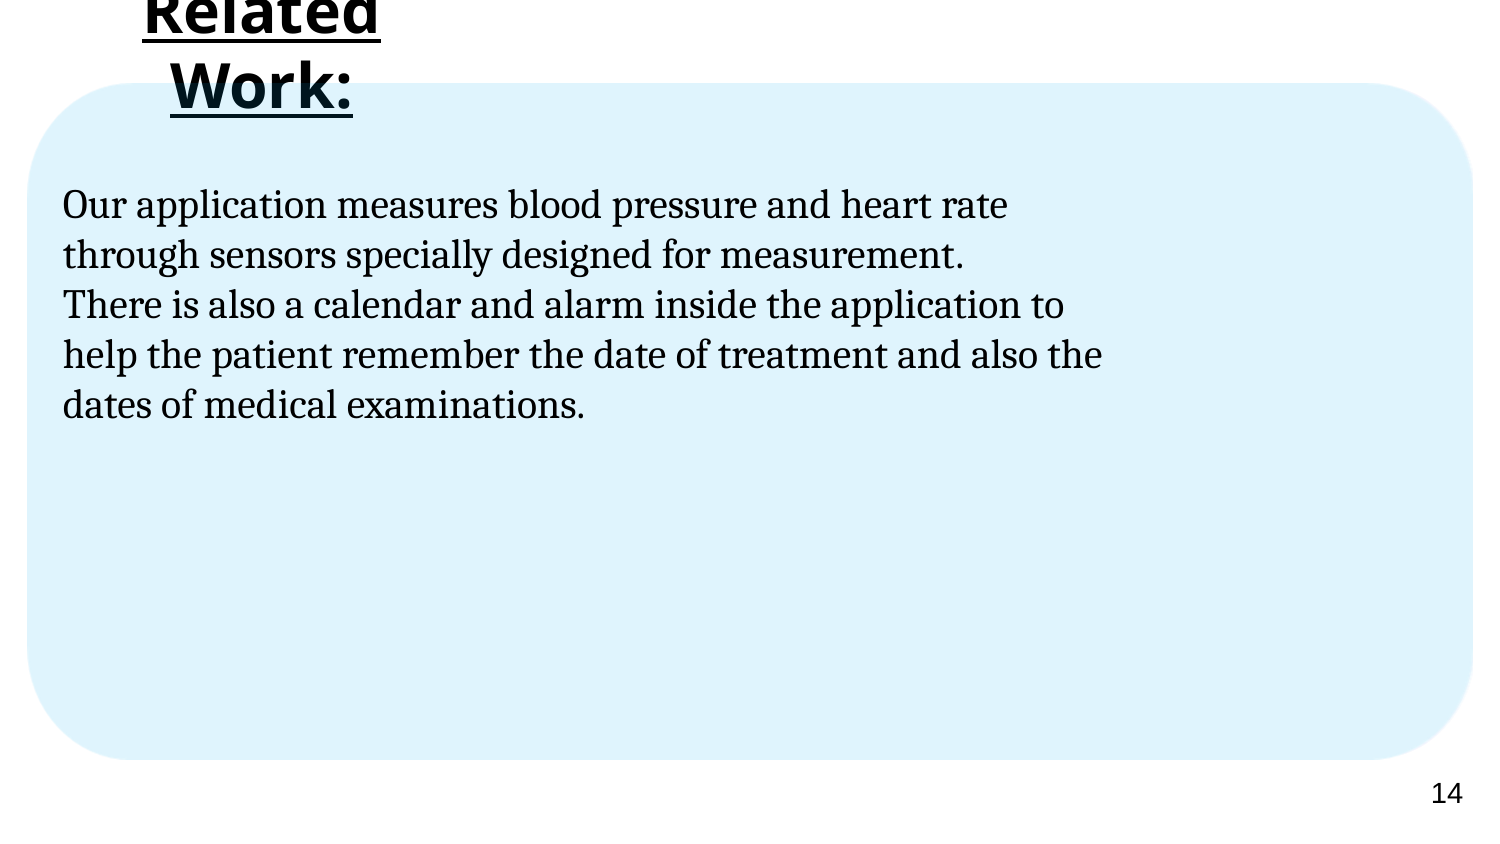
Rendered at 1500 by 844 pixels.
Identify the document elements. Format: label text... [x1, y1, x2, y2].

title Related Work: [27, 53, 496, 83]
picture [27, 83, 1473, 761]
text_box 14 [1415, 767, 1479, 818]
